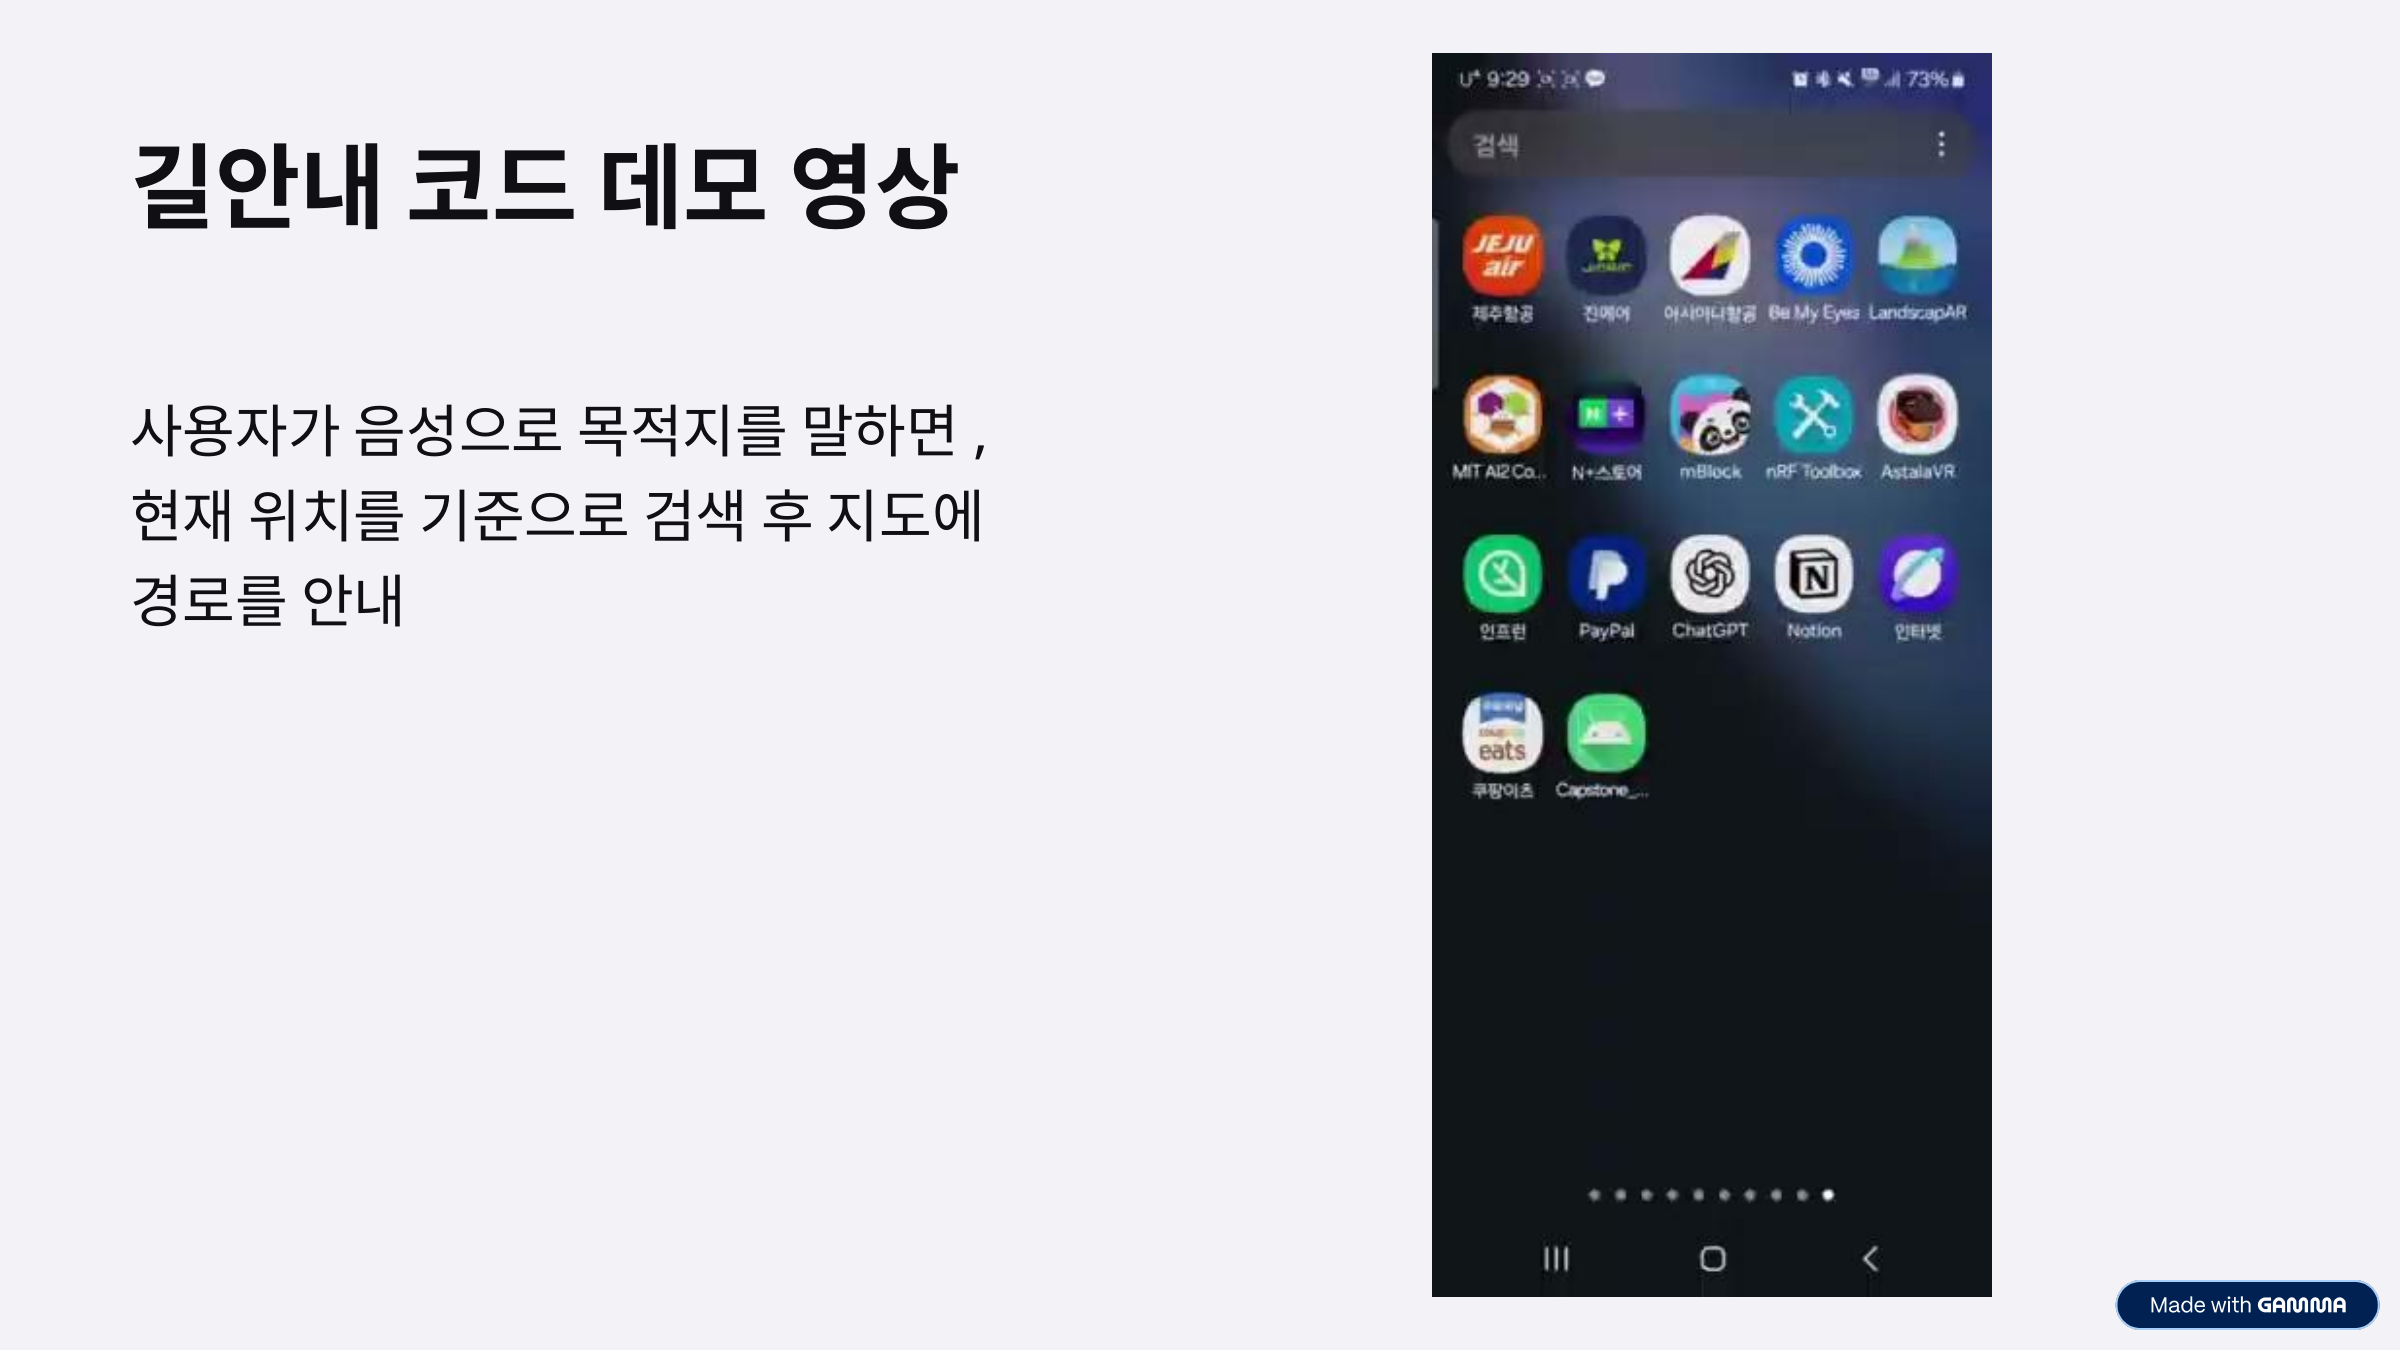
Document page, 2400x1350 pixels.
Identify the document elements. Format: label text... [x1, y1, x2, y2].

text_box 길안내 코드 데모 영상 사용자가 음성으로 목적지를 말하면, 현재 위치를 기준으로 검색 후 지도에 경로를 안내 [130, 102, 1061, 219]
picture [2106, 1271, 2389, 1339]
picture [1432, 53, 1992, 1297]
